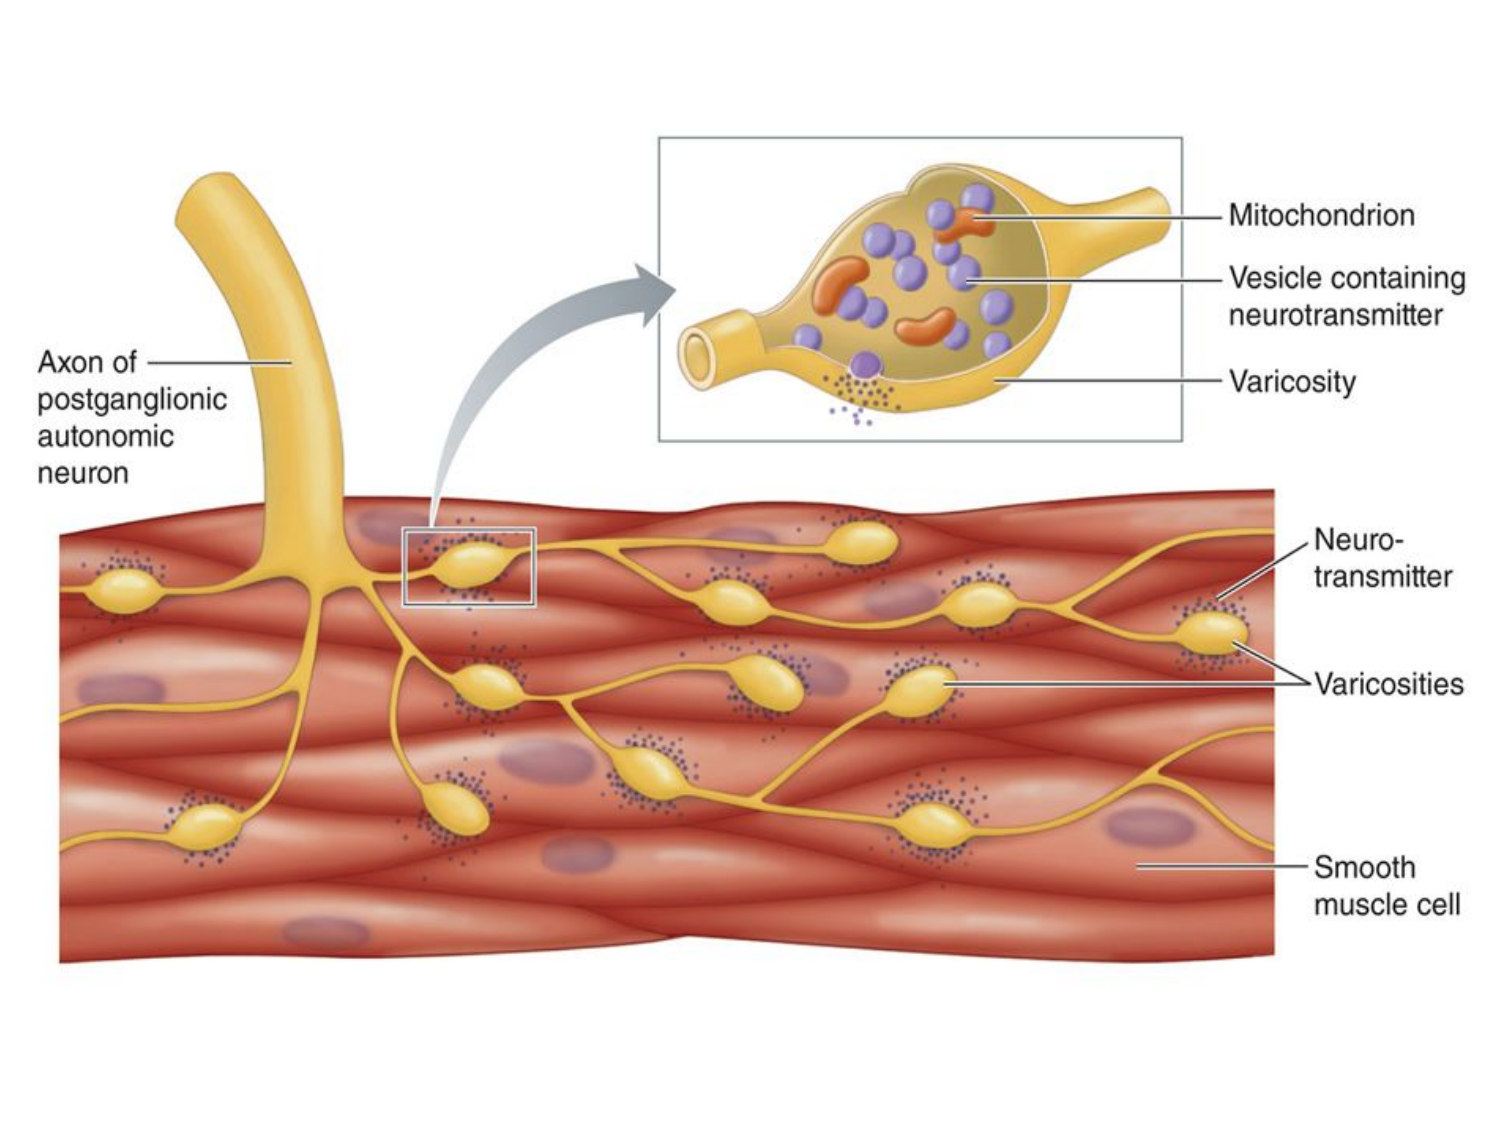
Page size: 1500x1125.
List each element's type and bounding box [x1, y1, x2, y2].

list [21, 99, 1488, 1026]
